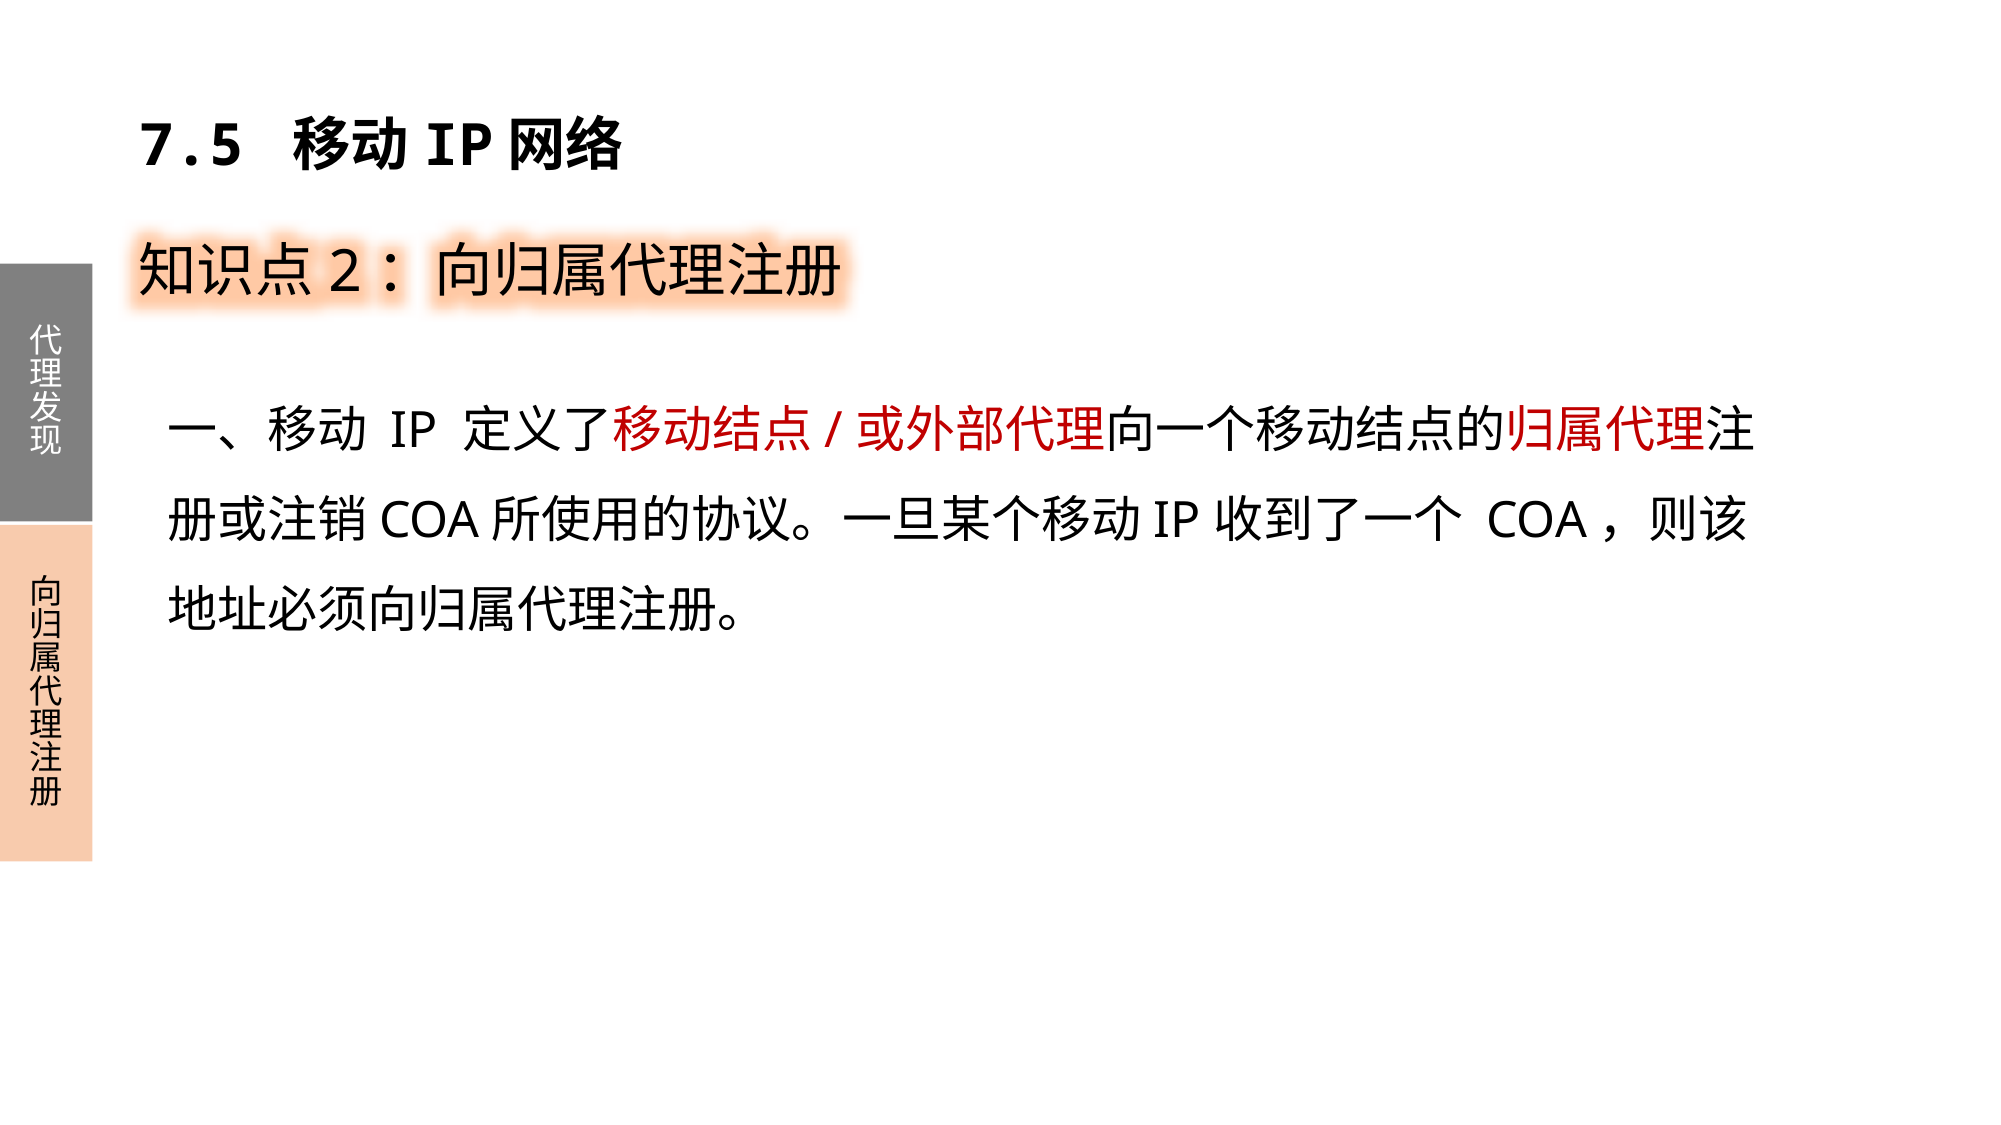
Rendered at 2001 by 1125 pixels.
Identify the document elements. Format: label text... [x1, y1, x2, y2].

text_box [120, 161, 1568, 165]
text_box 知识点2：向归属代理注册 [120, 172, 1945, 329]
text_box 3、CSMA/CA通过RTS帧和（ B ）的交换，可以有效避免隐藏站问题，实现信道的预约占用。 选择题 A:ACK帧 B:CTS帧 C:NAV帧 D:DIFS [120, 166, 1568, 172]
text_box 7.5 移动IP网络 [120, 97, 1568, 156]
text_box 一、移动 IP 定义了移动结点/或外部代理向一个移动结点的归属代理注册或注销COA所使用的协议。一旦某个移动IP收到了一个 COA，则该地址必须向归属代理注册。 [152, 360, 1794, 645]
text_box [0, 263, 93, 862]
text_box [120, 157, 1568, 161]
